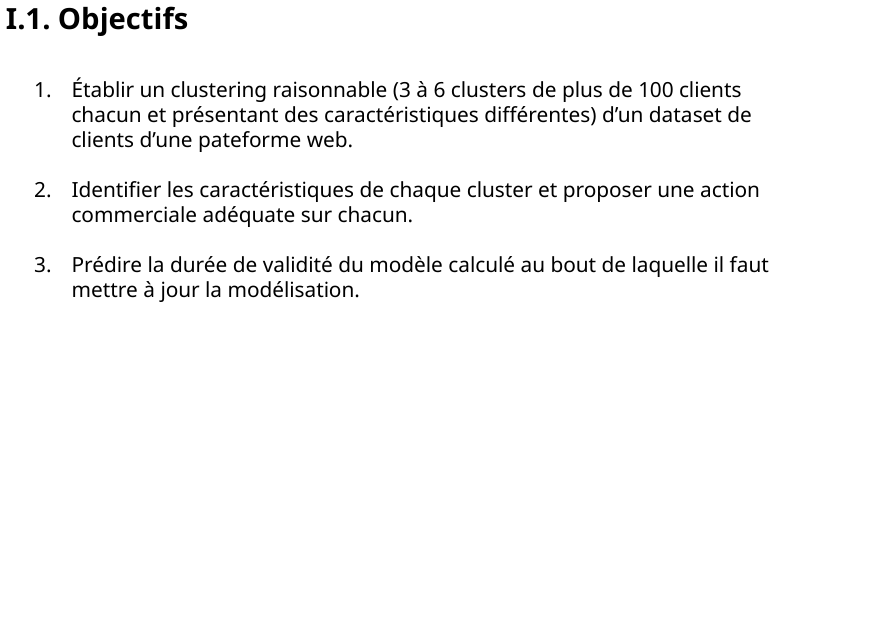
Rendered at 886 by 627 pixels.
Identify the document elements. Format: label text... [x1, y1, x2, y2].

text_box I.1. Objectifs [0, 0, 523, 35]
text_box Établir un clustering raisonnable (3 à 6 clusters de plus de 100 clients chacun et présentant des caractéristiques différentes) d’un dataset de clients d’une pateforme web. Identifier les caractéristiques de chaque cluster et proposer une action commerciale adéquate sur chacun. Prédire la durée de validité du modèle calculé au bout de laquelle il faut mettre à jour la modélisation. [34, 76, 803, 302]
